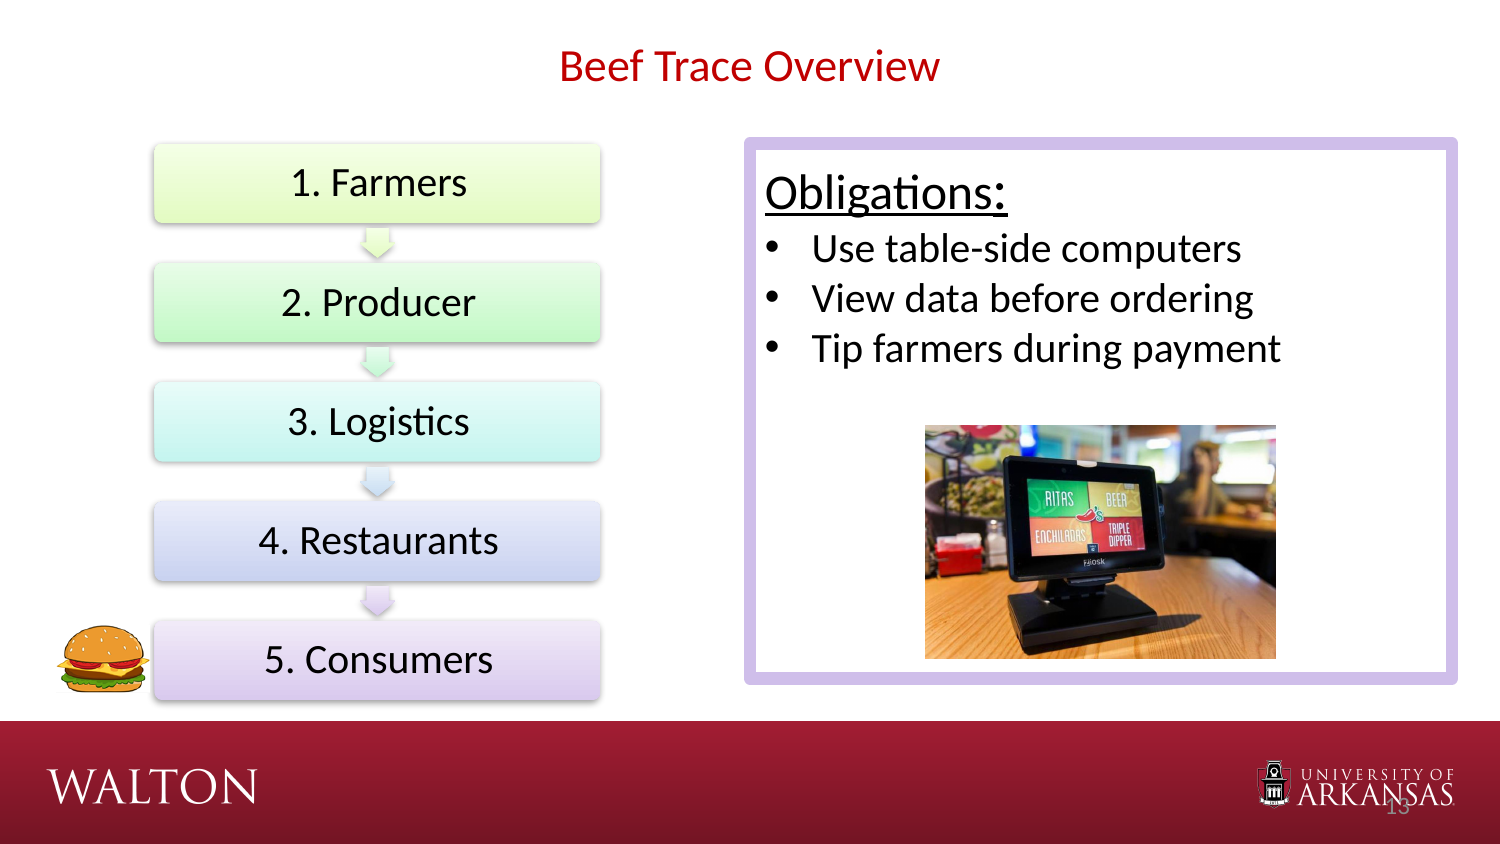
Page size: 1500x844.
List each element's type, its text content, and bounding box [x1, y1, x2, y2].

text_box Obligations: Use table-side computers View data before ordering Tip farmers during payment [748, 141, 1454, 680]
picture [925, 424, 1277, 659]
picture [0, 721, 1500, 844]
title Beef Trace Overview [75, 27, 1425, 98]
picture [56, 624, 151, 693]
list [125, 143, 630, 701]
slide_number 13 [1074, 782, 1425, 827]
